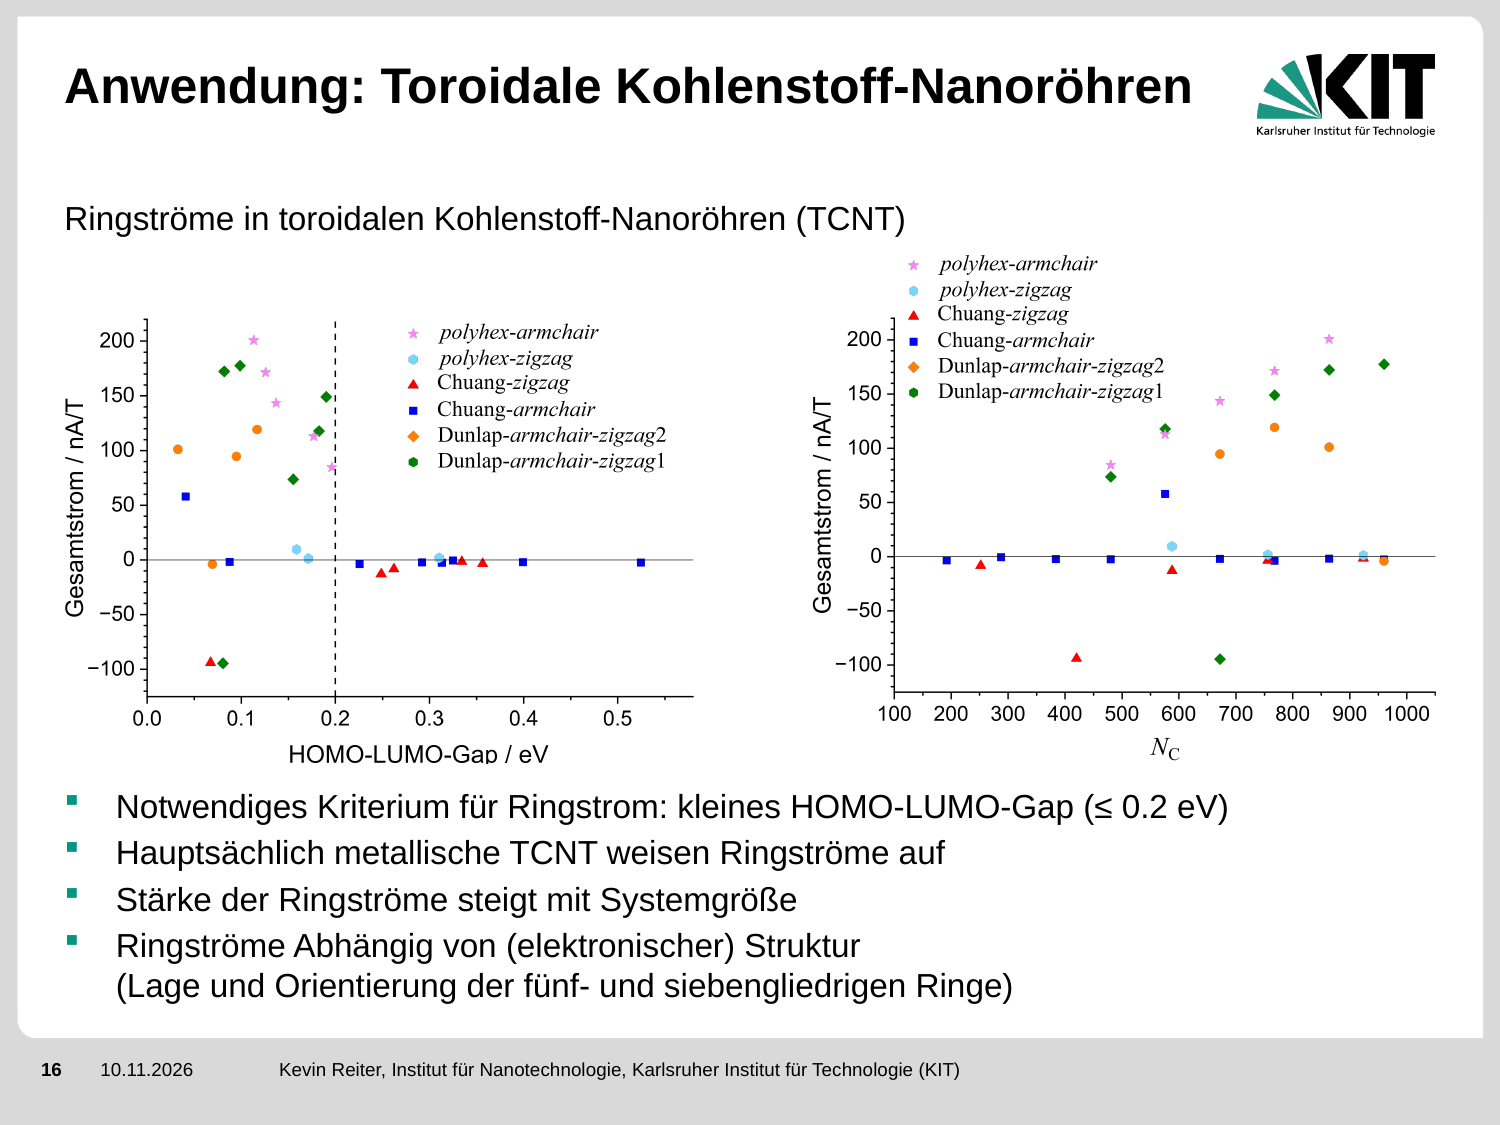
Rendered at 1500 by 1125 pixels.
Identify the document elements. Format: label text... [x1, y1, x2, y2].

title Anwendung: Toroidale Kohlenstoff-Nanoröhren [64, 21, 1198, 174]
picture [0, 0, 1500, 1125]
footer Kevin Reiter, Institut für Nanotechnologie, Karlsruher Institut für Technologie (KIT) [279, 1057, 976, 1117]
list Ringströme in toroidalen Kohlenstoff-Nanoröhren (TCNT) Notwendiges Kriterium für Ringstrom: kleines HOMO-LUMO-Gap (≤ 0.2 eV) Hauptsächlich metallische TCNT weisen Ringströme auf Stärke der Ringströme steigt mit Systemgröße Ringströme Abhängig von (elektronischer) Struktur (Lage und Orientierung der fünf- und siebengliedrigen Ringe) [64, 196, 1436, 1000]
